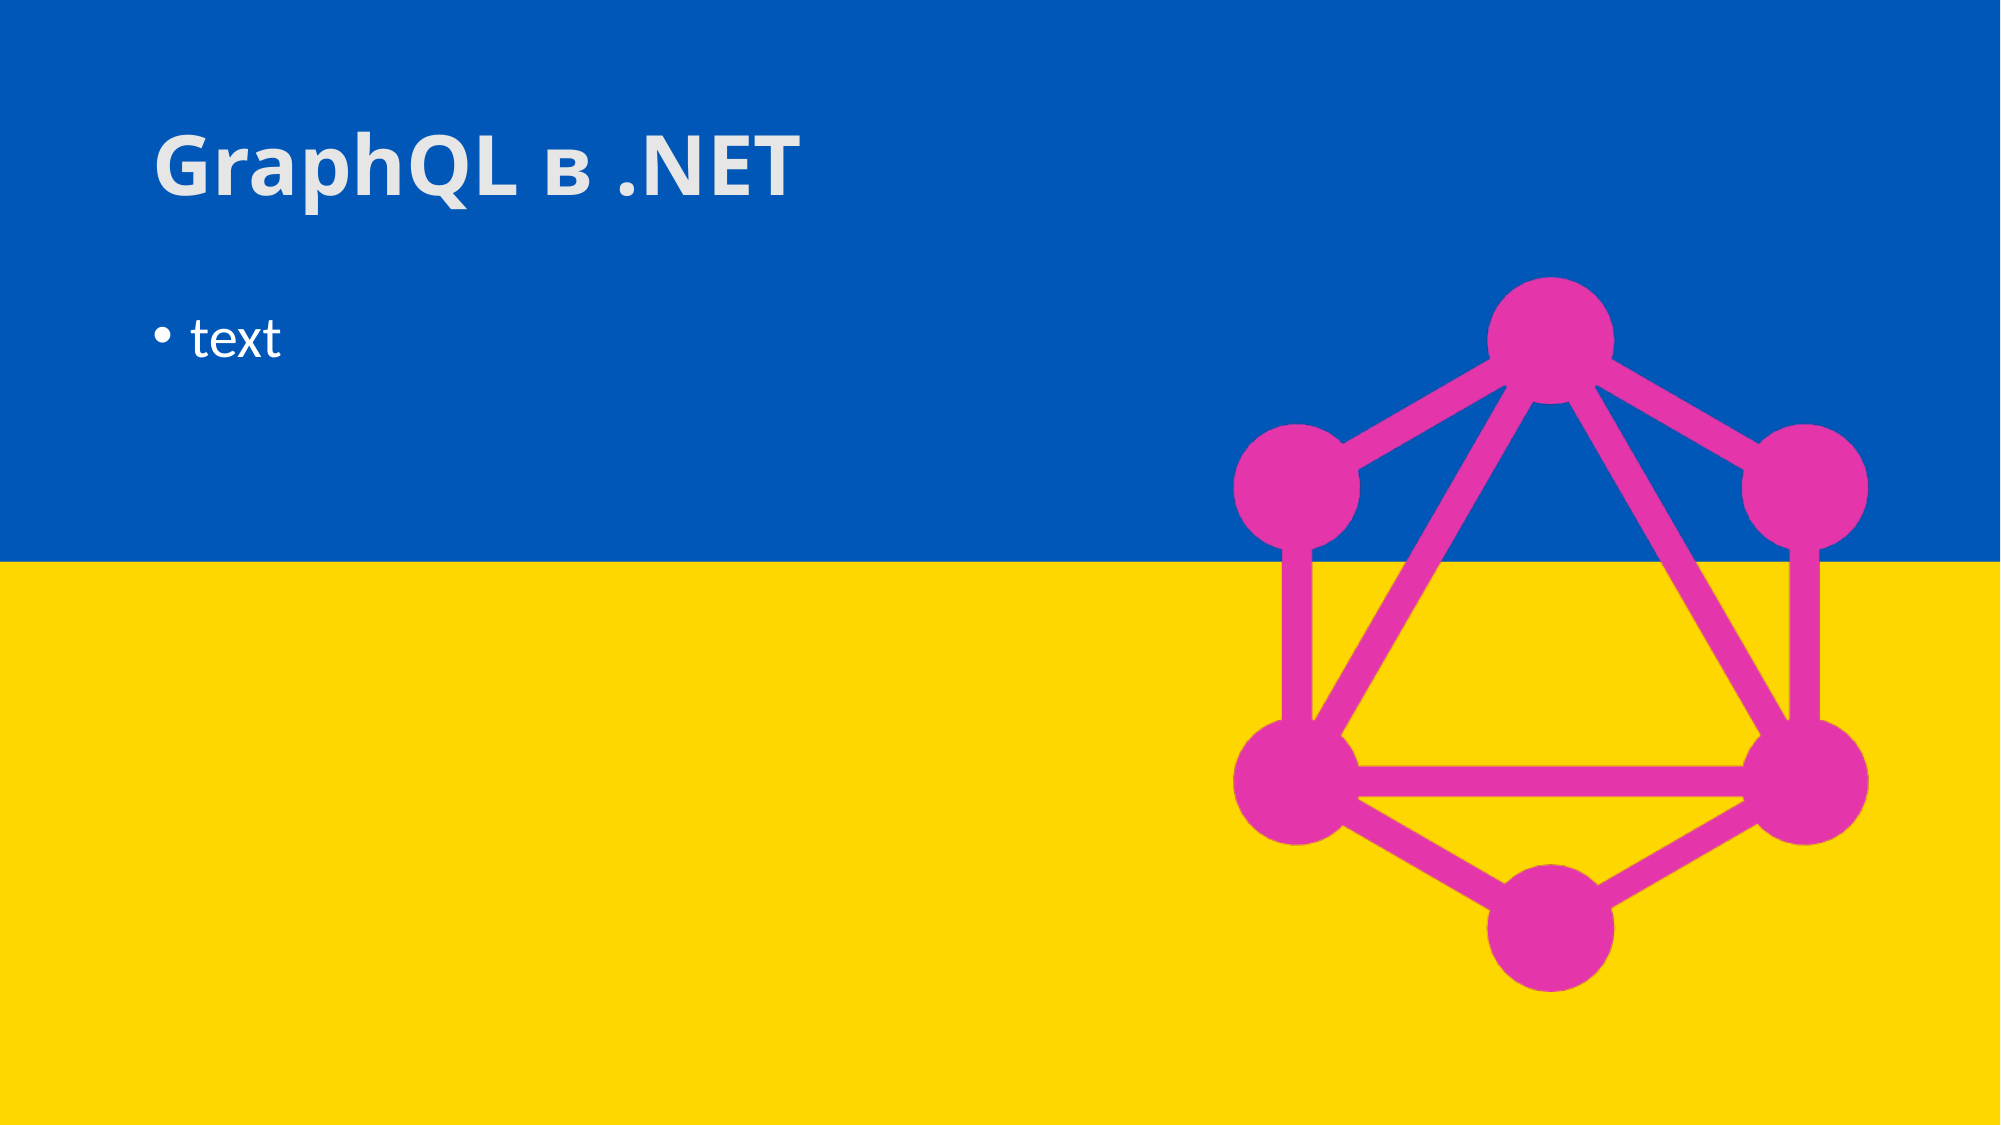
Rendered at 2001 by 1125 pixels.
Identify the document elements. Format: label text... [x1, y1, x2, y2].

list text [137, 299, 1035, 1014]
picture [0, 0, 2001, 1125]
title GraphQL в .NET [137, 59, 1863, 278]
